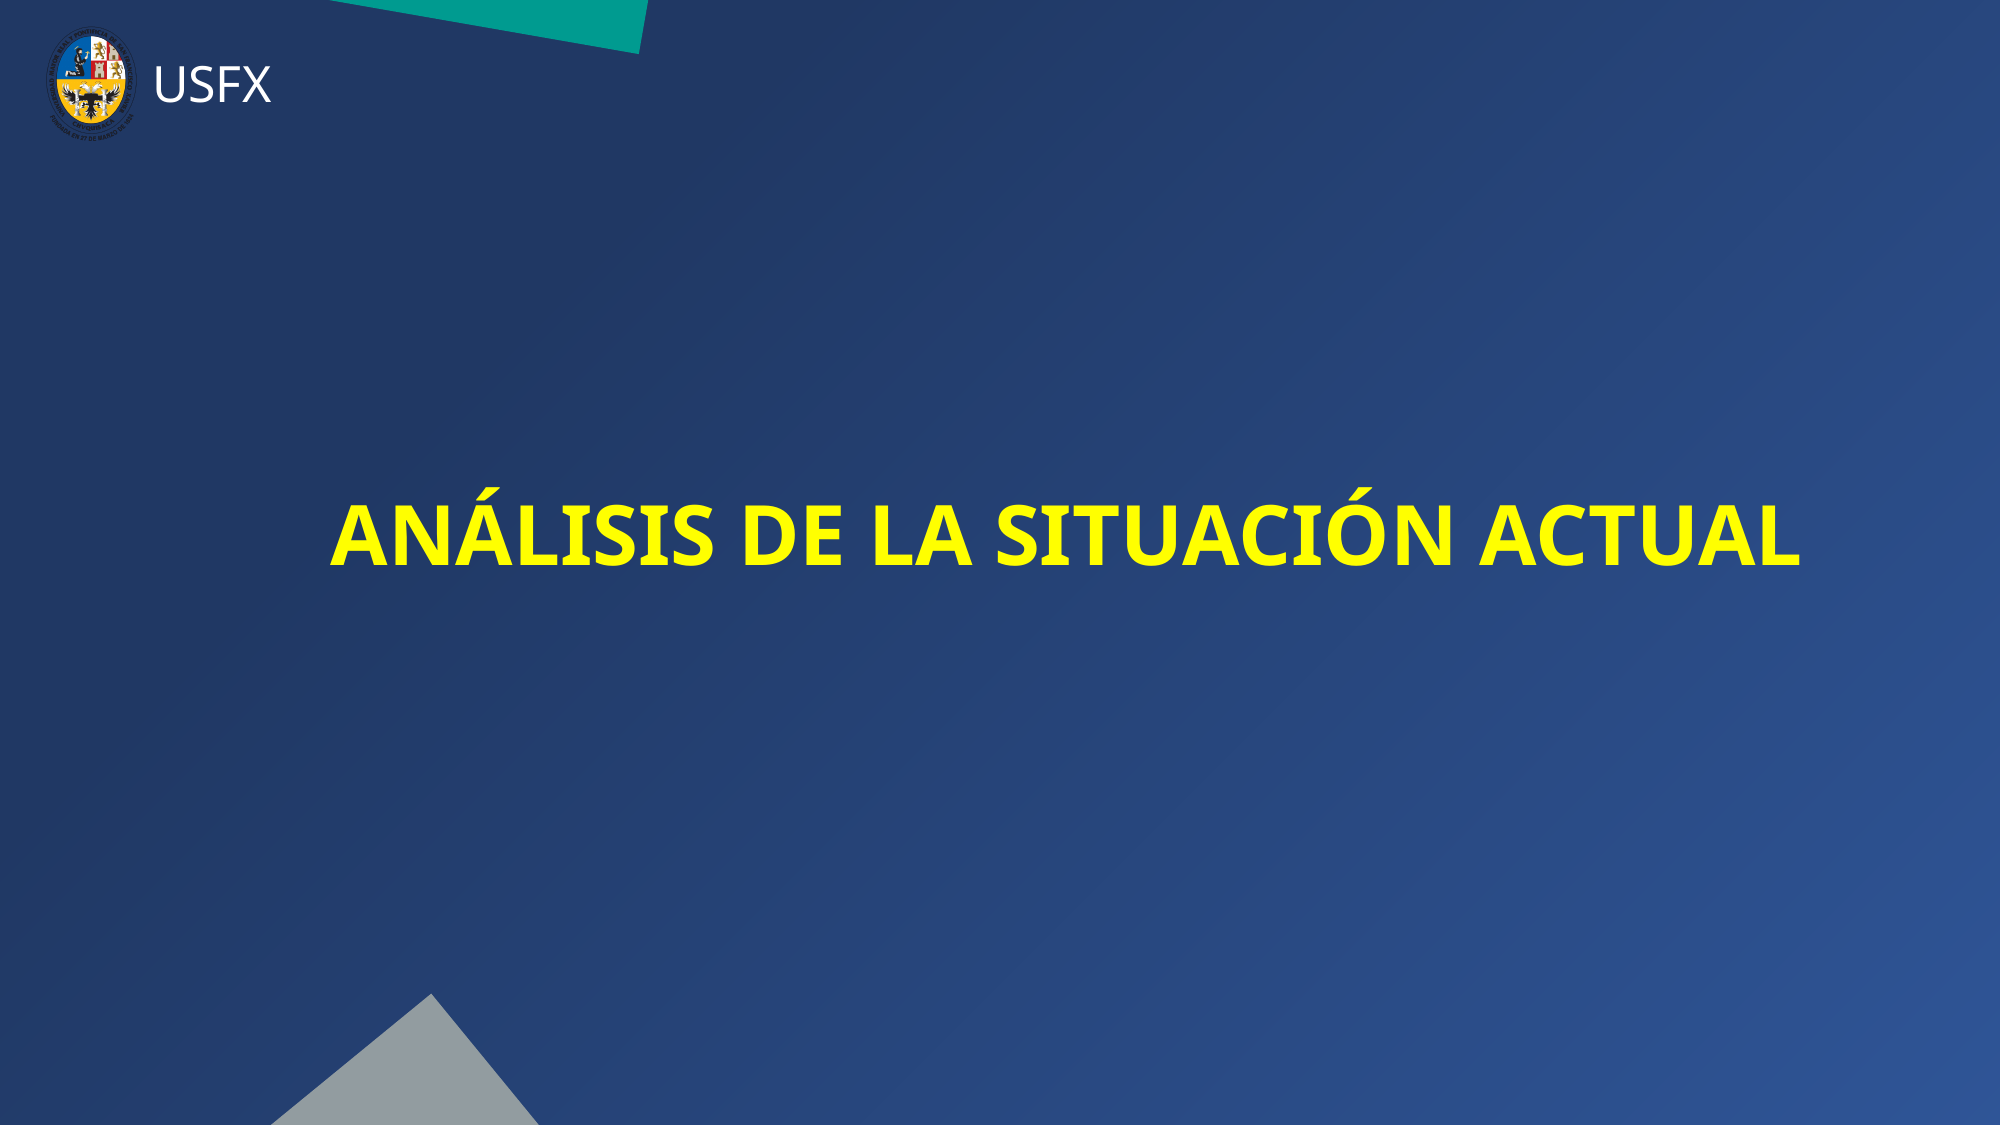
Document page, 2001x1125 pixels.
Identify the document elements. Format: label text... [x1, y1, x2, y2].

text_box [322, 0, 650, 56]
text_box ANÁLISIS DE LA SITUACIÓN ACTUAL [316, 474, 1819, 590]
text_box USFX [139, 44, 287, 120]
picture [45, 23, 139, 143]
text_box [269, 992, 541, 1125]
